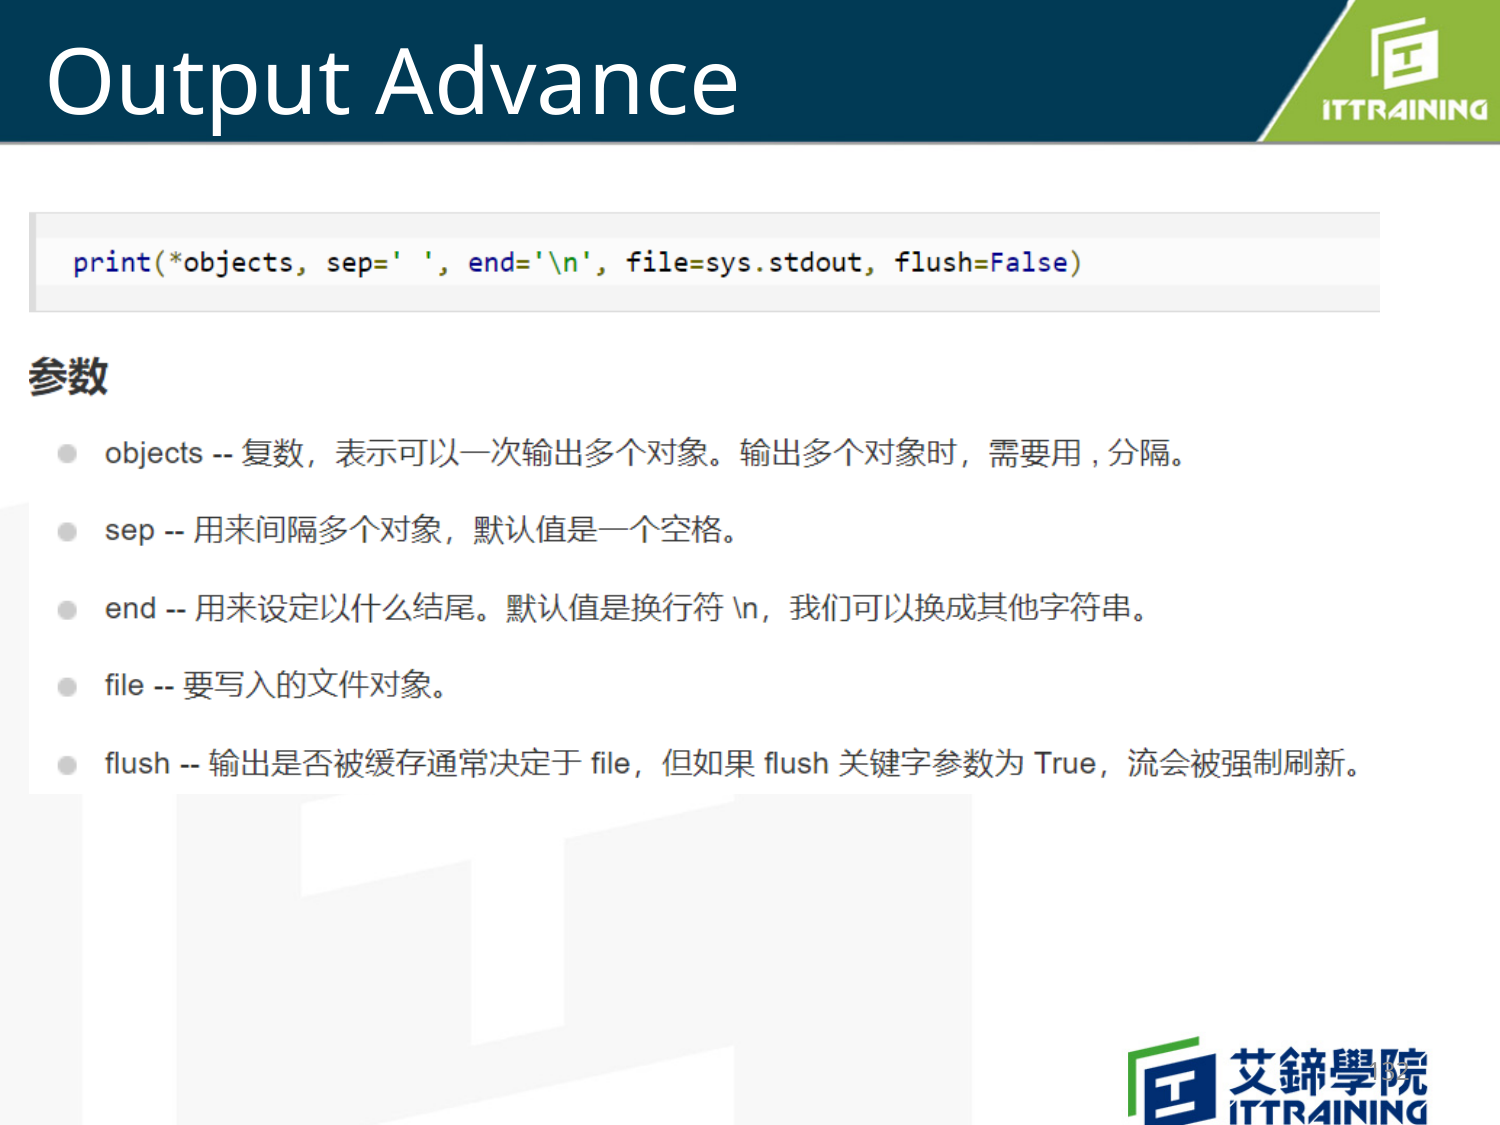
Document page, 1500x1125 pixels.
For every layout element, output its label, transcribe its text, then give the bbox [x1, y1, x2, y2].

title Output Advance [29, 0, 1380, 172]
picture [0, 0, 1500, 1125]
slide_number 132 [1074, 1042, 1425, 1103]
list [29, 207, 1380, 795]
